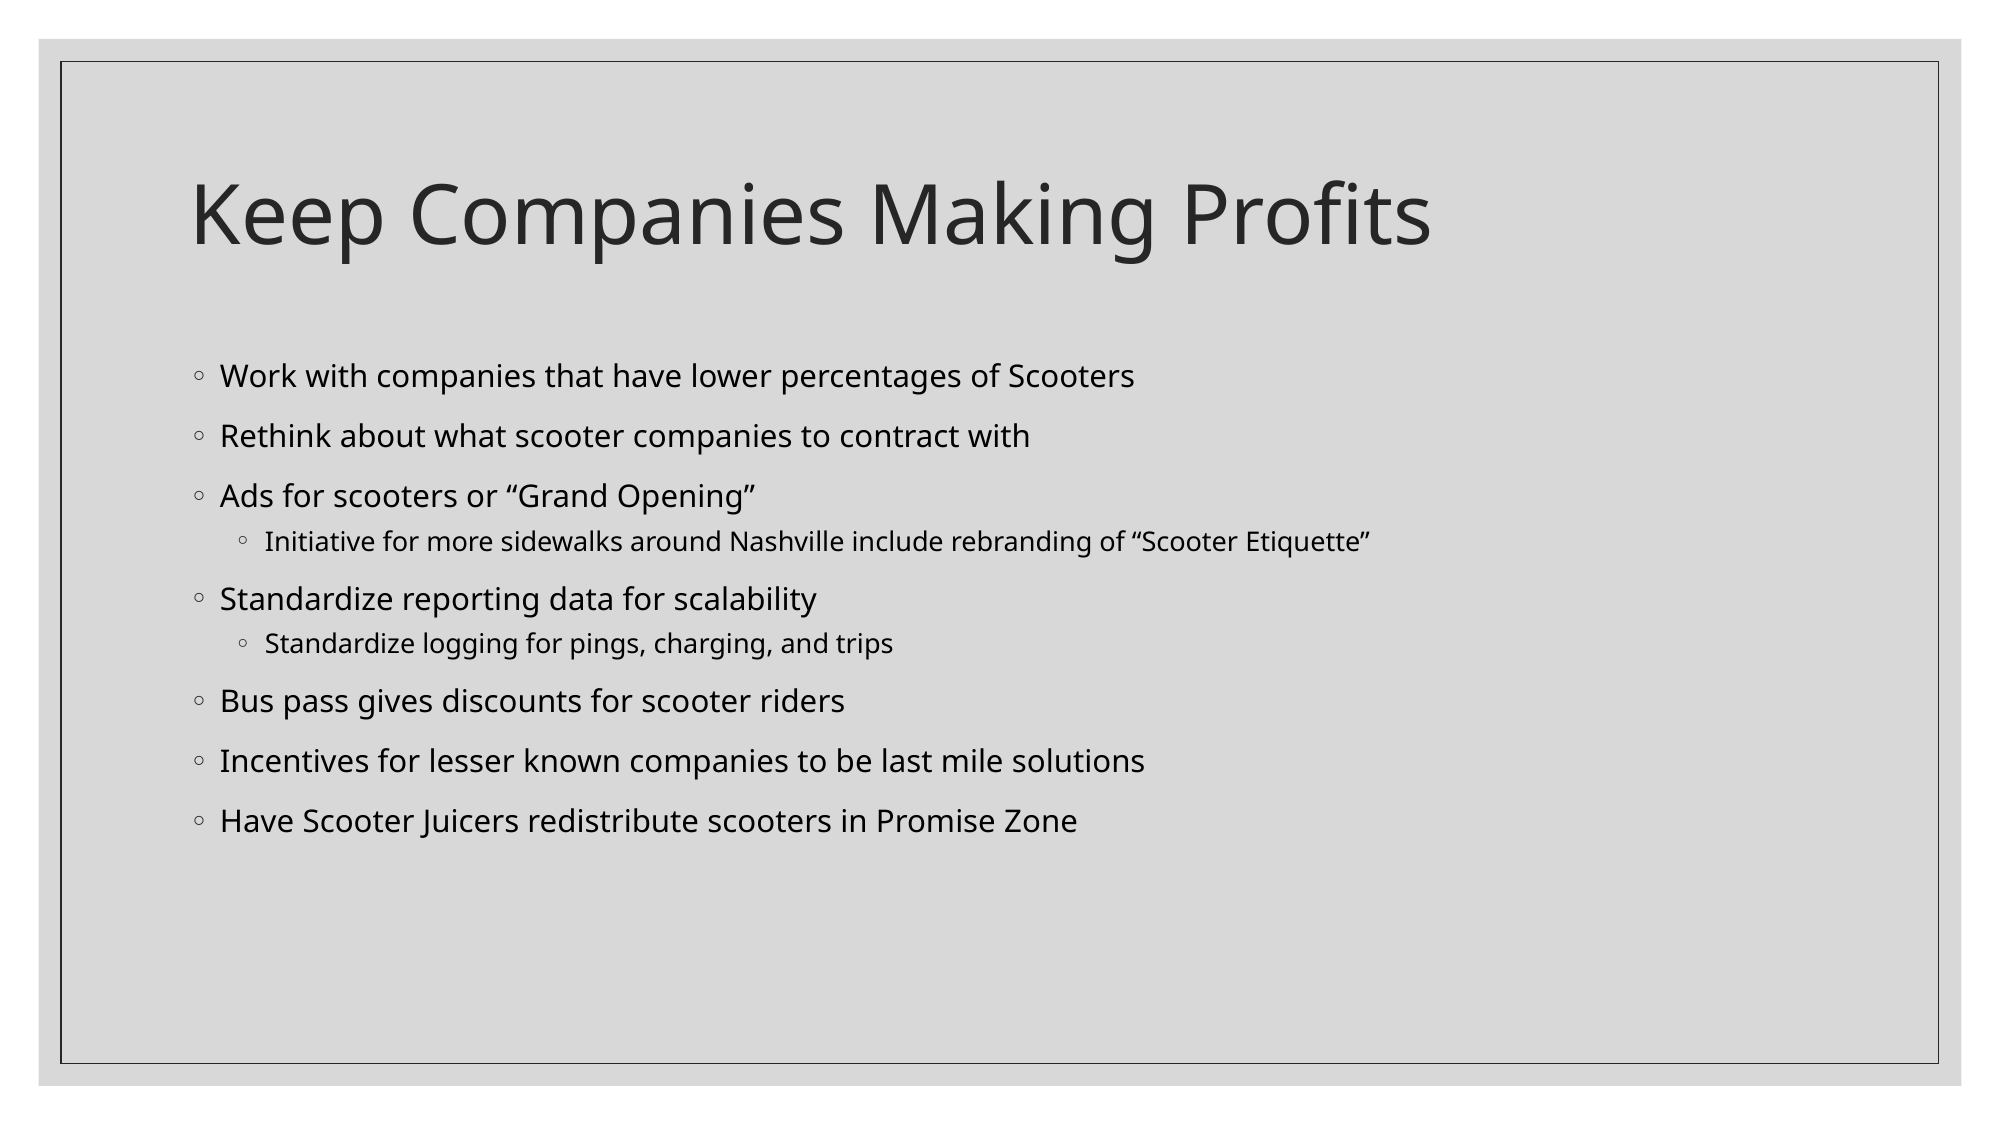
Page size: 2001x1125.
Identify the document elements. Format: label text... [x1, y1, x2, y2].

list Work with companies that have lower percentages of Scooters Rethink about what scooter companies to contract with Ads for scooters or “Grand Opening” Initiative for more sidewalks around Nashville include rebranding of “Scooter Etiquette” Standardize reporting data for scalability Standardize logging for pings, charging, and trips Bus pass gives discounts for scooter riders Incentives for lesser known companies to be last mile solutions Have Scooter Juicers redistribute scooters in Promise Zone [174, 345, 1825, 977]
title Keep Companies Making Profits [174, 105, 1825, 331]
